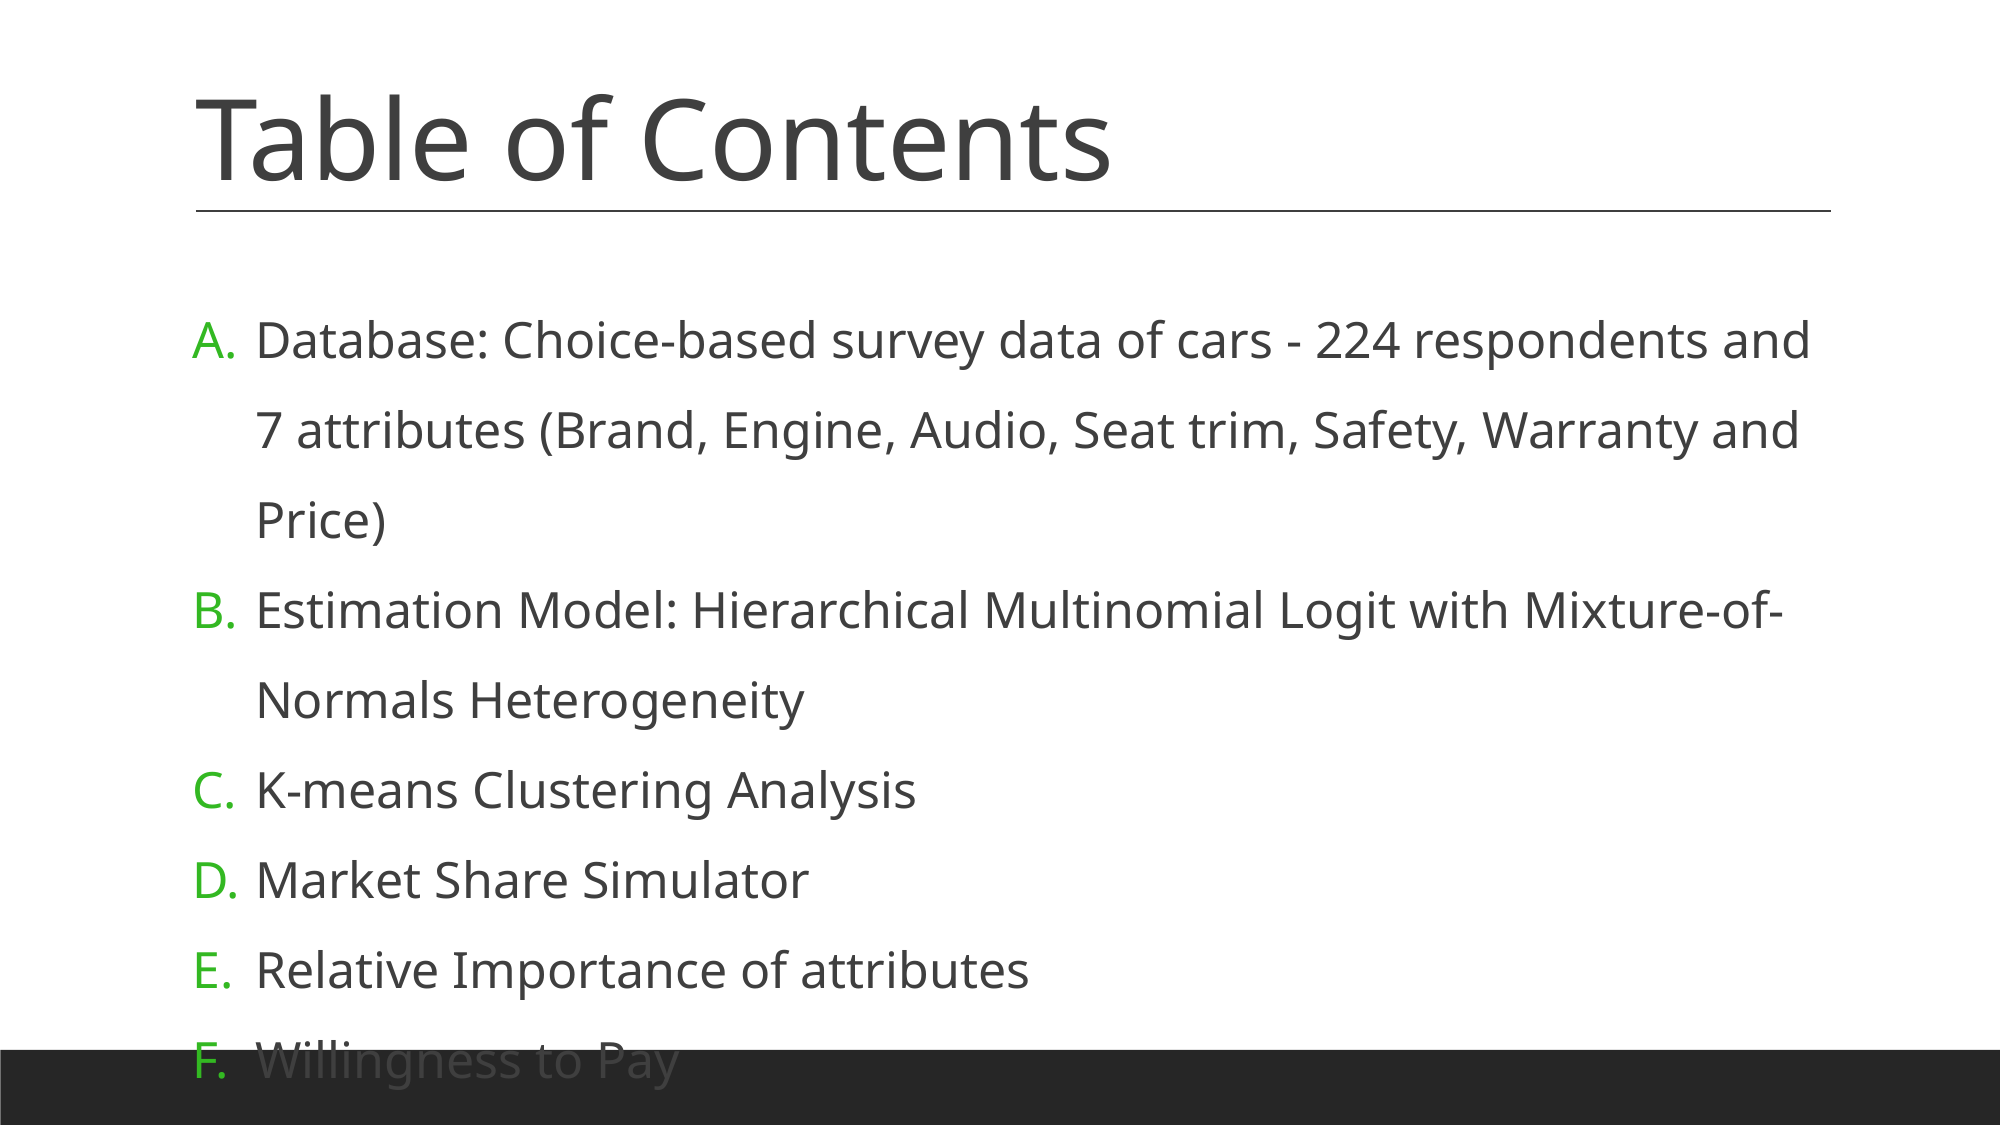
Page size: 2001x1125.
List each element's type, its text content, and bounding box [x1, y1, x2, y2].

title Table of Contents [180, 37, 1830, 210]
list Database: Choice-based survey data of cars - 224 respondents and 7 attributes (Brand, Engine, Audio, Seat trim, Safety, Warranty and Price) Estimation Model: Hierarchical Multinomial Logit with Mixture-of-Normals Heterogeneity K-means Clustering Analysis Market Share Simulator Relative Importance of attributes Willingness to Pay [180, 270, 1830, 888]
